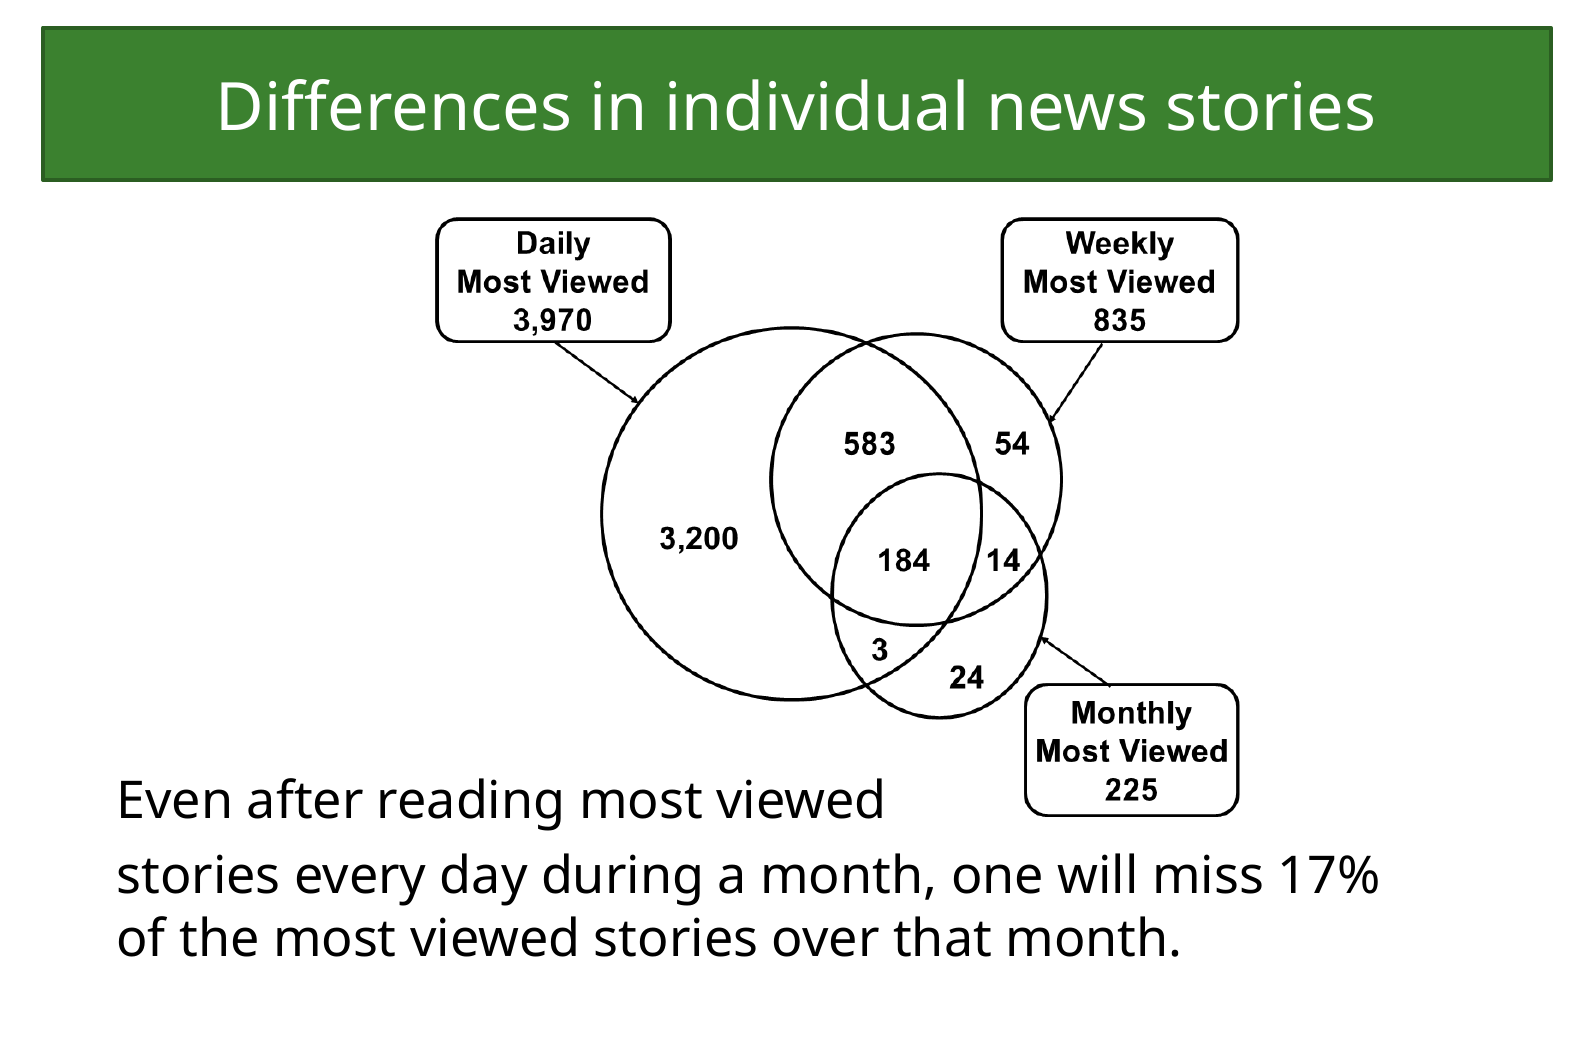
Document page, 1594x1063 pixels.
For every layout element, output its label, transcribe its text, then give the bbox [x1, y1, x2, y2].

text_box Even after reading most viewed stories every day during a month, one will miss 17% of the most viewed stories over that month. [108, 759, 1450, 974]
title Differences in individual news stories [41, 26, 1553, 182]
picture [429, 203, 1251, 821]
